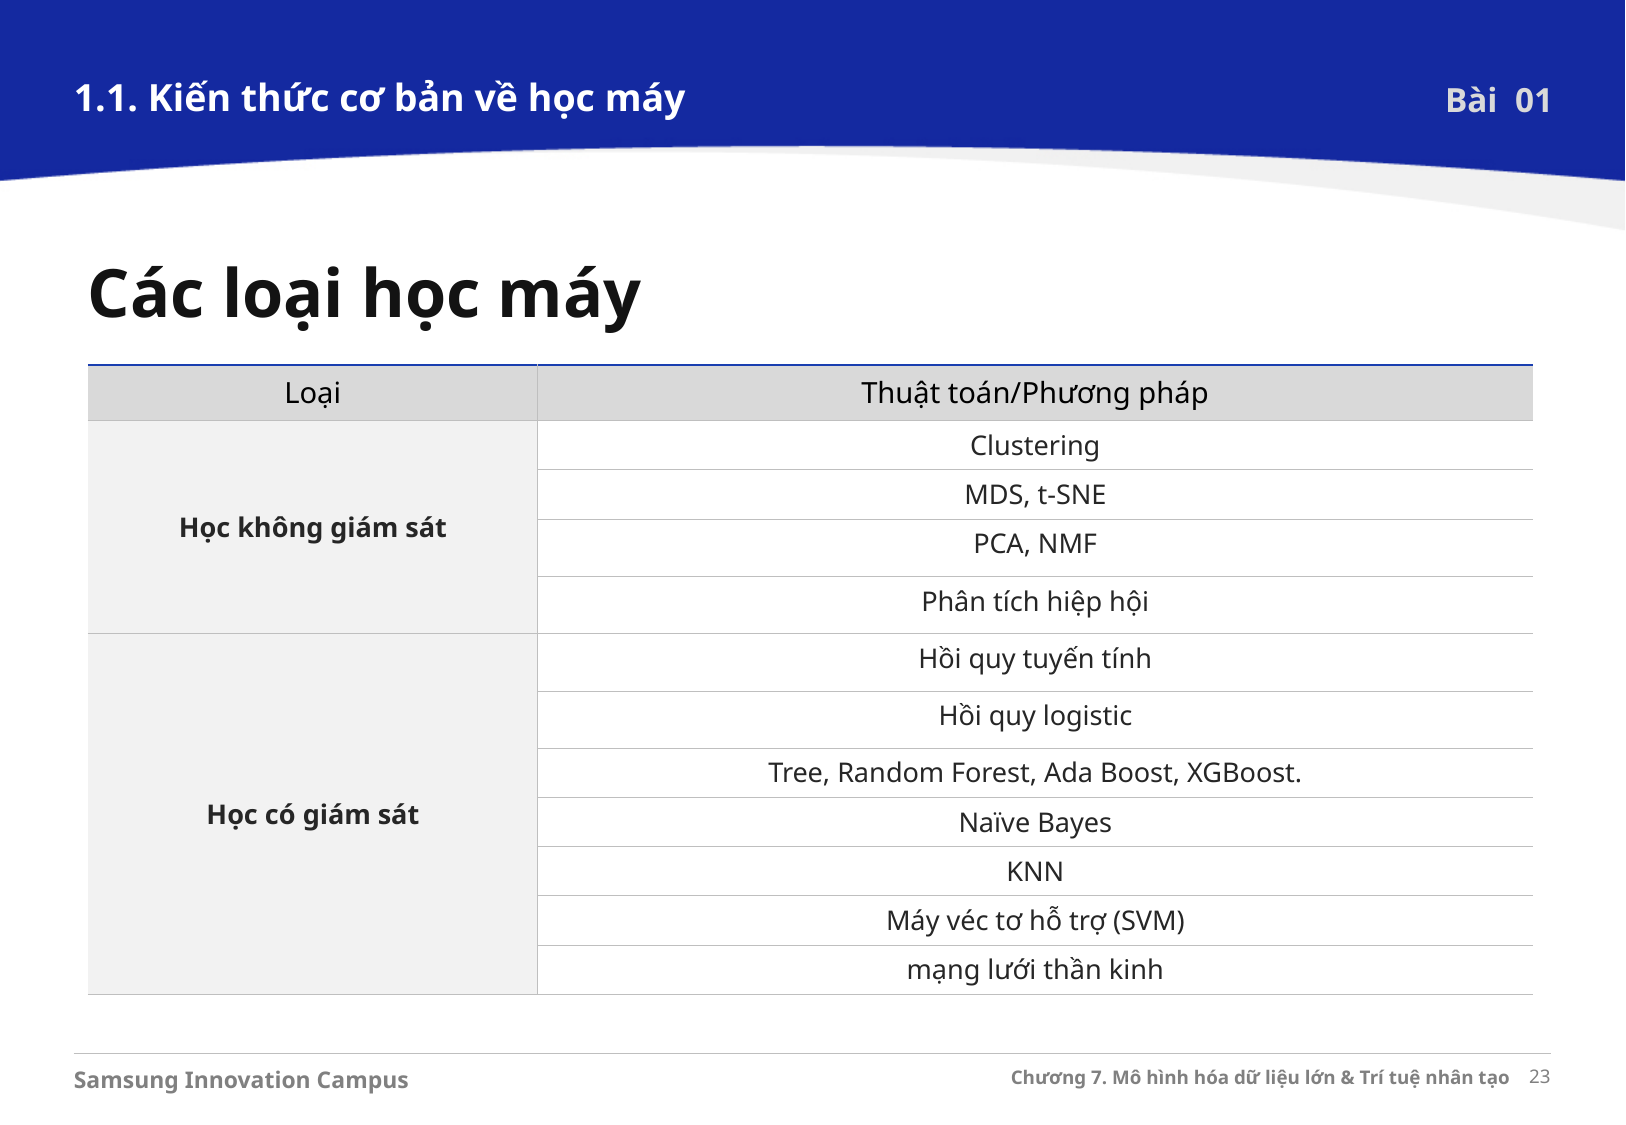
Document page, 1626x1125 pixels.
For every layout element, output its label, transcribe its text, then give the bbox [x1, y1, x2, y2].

table_cell Naïve Bayes [538, 798, 1533, 846]
picture [0, 0, 1625, 1125]
table_cell Phân tích hiệp hội [538, 577, 1533, 633]
list 1.1. Kiến thức cơ bản về học máy [73, 73, 980, 119]
list Các loại học máy [87, 249, 1531, 331]
table_cell Học không giám sát [88, 421, 537, 633]
table_cell mạng lưới thần kinh [538, 946, 1533, 994]
table_header Loại [88, 366, 537, 420]
table_cell MDS, t-SNE [538, 470, 1533, 519]
table_cell Học có giám sát [88, 634, 537, 994]
table_cell PCA, NMF [538, 520, 1533, 576]
table_cell Hồi quy tuyến tính [538, 634, 1533, 691]
table_cell Clustering [538, 421, 1533, 469]
table_header Thuật toán/Phương pháp [538, 366, 1533, 420]
table_cell Hồi quy logistic [538, 692, 1533, 748]
table_cell Máy véc tơ hỗ trợ (SVM) [538, 896, 1533, 945]
table_cell KNN [538, 847, 1533, 895]
list Bài 01 [1423, 79, 1554, 120]
table_cell Tree, Random Forest, Ada Boost, XGBoost. [538, 749, 1533, 797]
